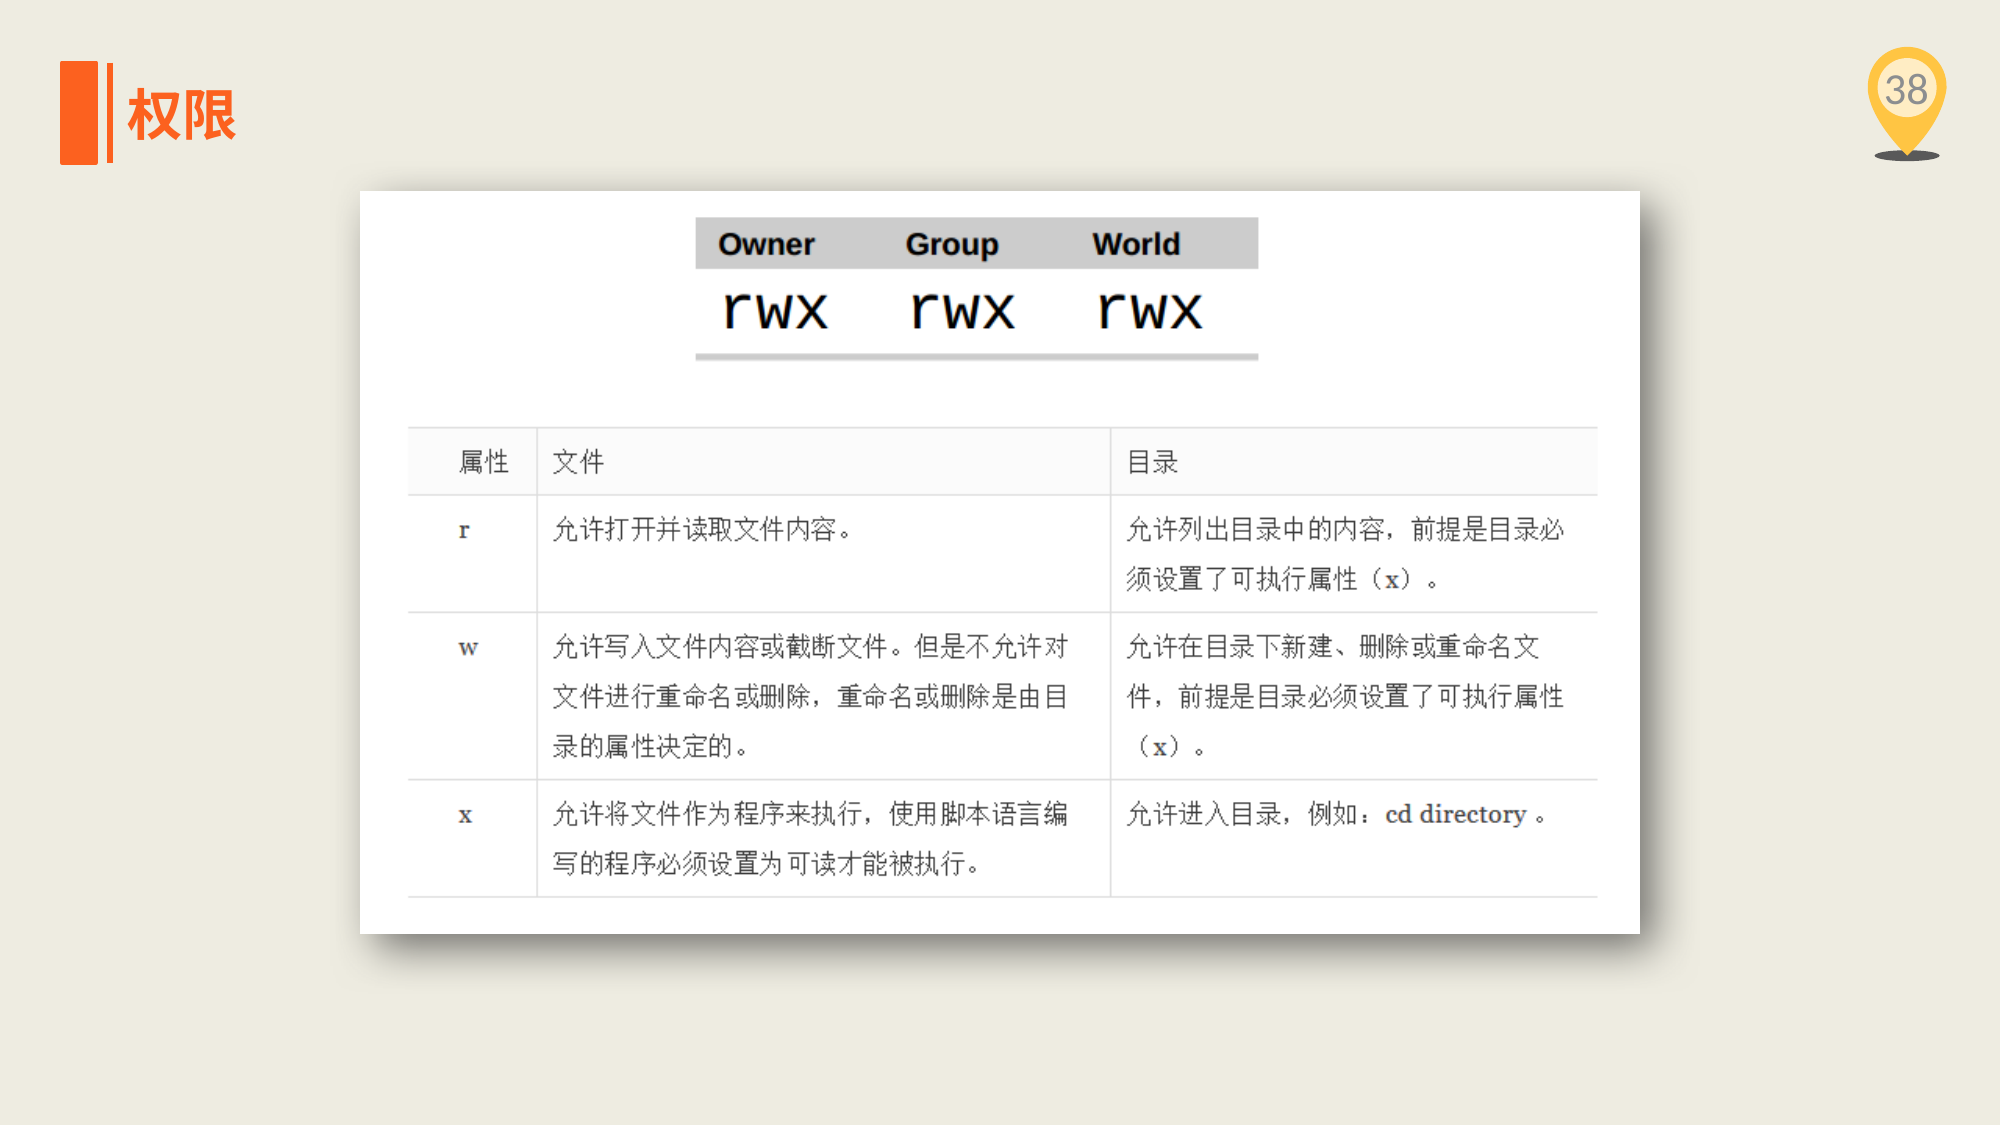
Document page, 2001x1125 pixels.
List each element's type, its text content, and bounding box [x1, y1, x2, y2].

text_box [60, 61, 98, 165]
picture [359, 191, 1641, 934]
text_box 权限 [115, 72, 577, 154]
slide_number 38 [1673, 57, 2000, 118]
